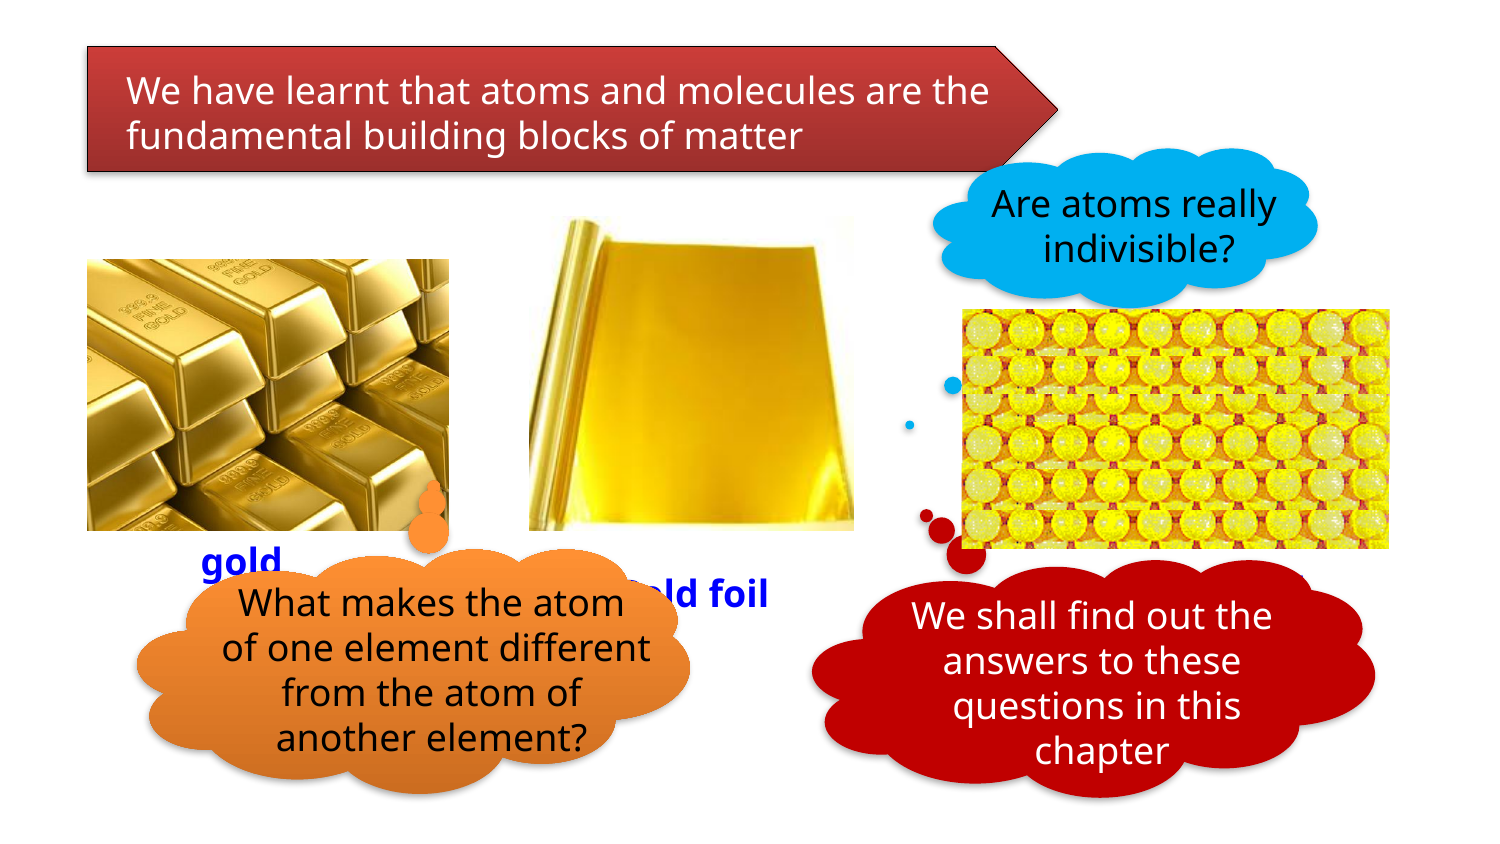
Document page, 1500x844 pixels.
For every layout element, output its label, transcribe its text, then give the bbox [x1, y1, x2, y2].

text_box Gold foil [694, 562, 785, 622]
text_box gold [185, 539, 298, 547]
picture [961, 309, 1390, 550]
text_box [812, 559, 1376, 798]
picture [87, 259, 449, 531]
picture [529, 216, 854, 531]
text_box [933, 147, 1318, 308]
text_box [87, 46, 1059, 173]
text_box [137, 548, 690, 794]
